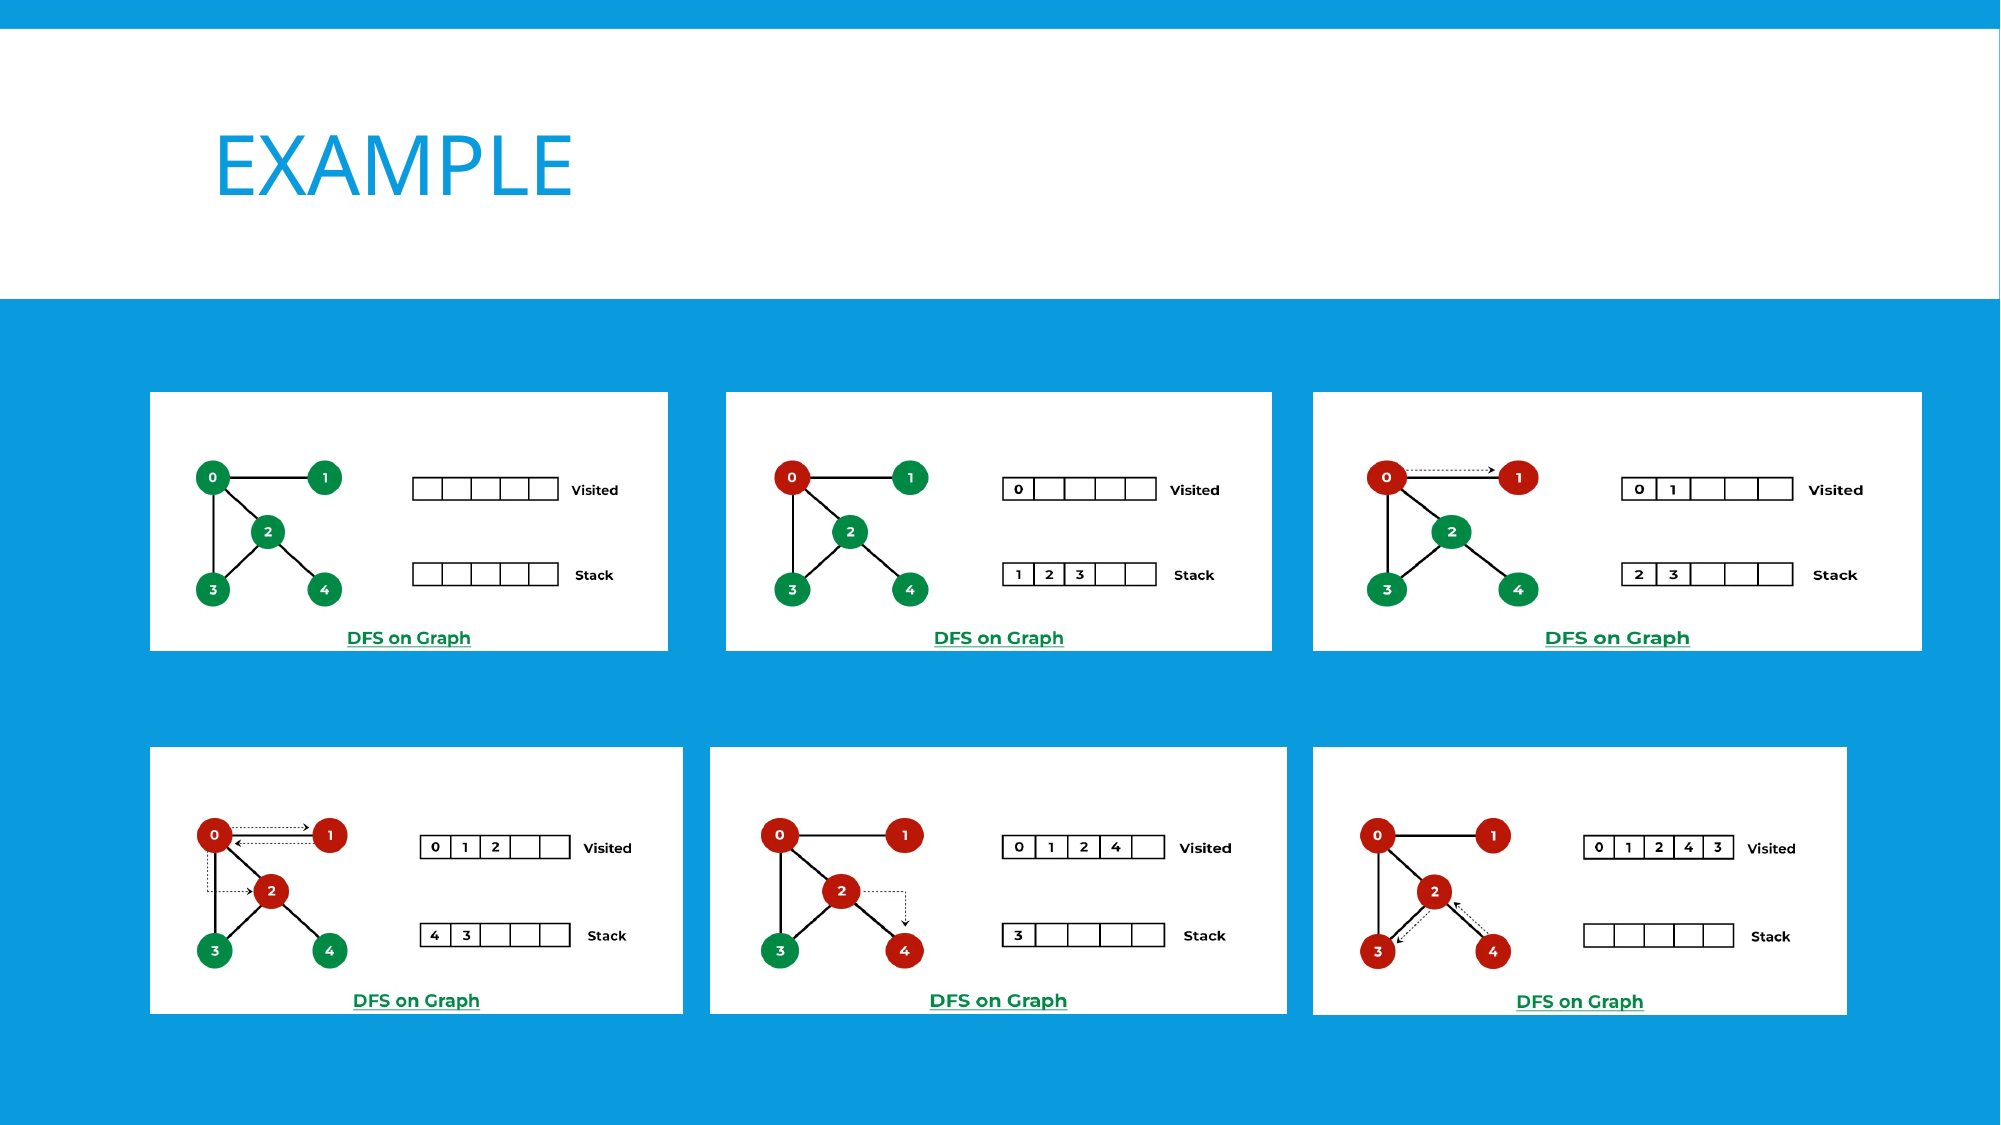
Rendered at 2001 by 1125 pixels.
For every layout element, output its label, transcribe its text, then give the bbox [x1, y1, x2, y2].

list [150, 391, 668, 651]
picture [1314, 748, 1846, 1014]
picture [151, 748, 682, 1013]
picture [1314, 393, 1921, 650]
title Example [197, 46, 1803, 295]
picture [727, 393, 1271, 650]
picture [711, 748, 1286, 1013]
